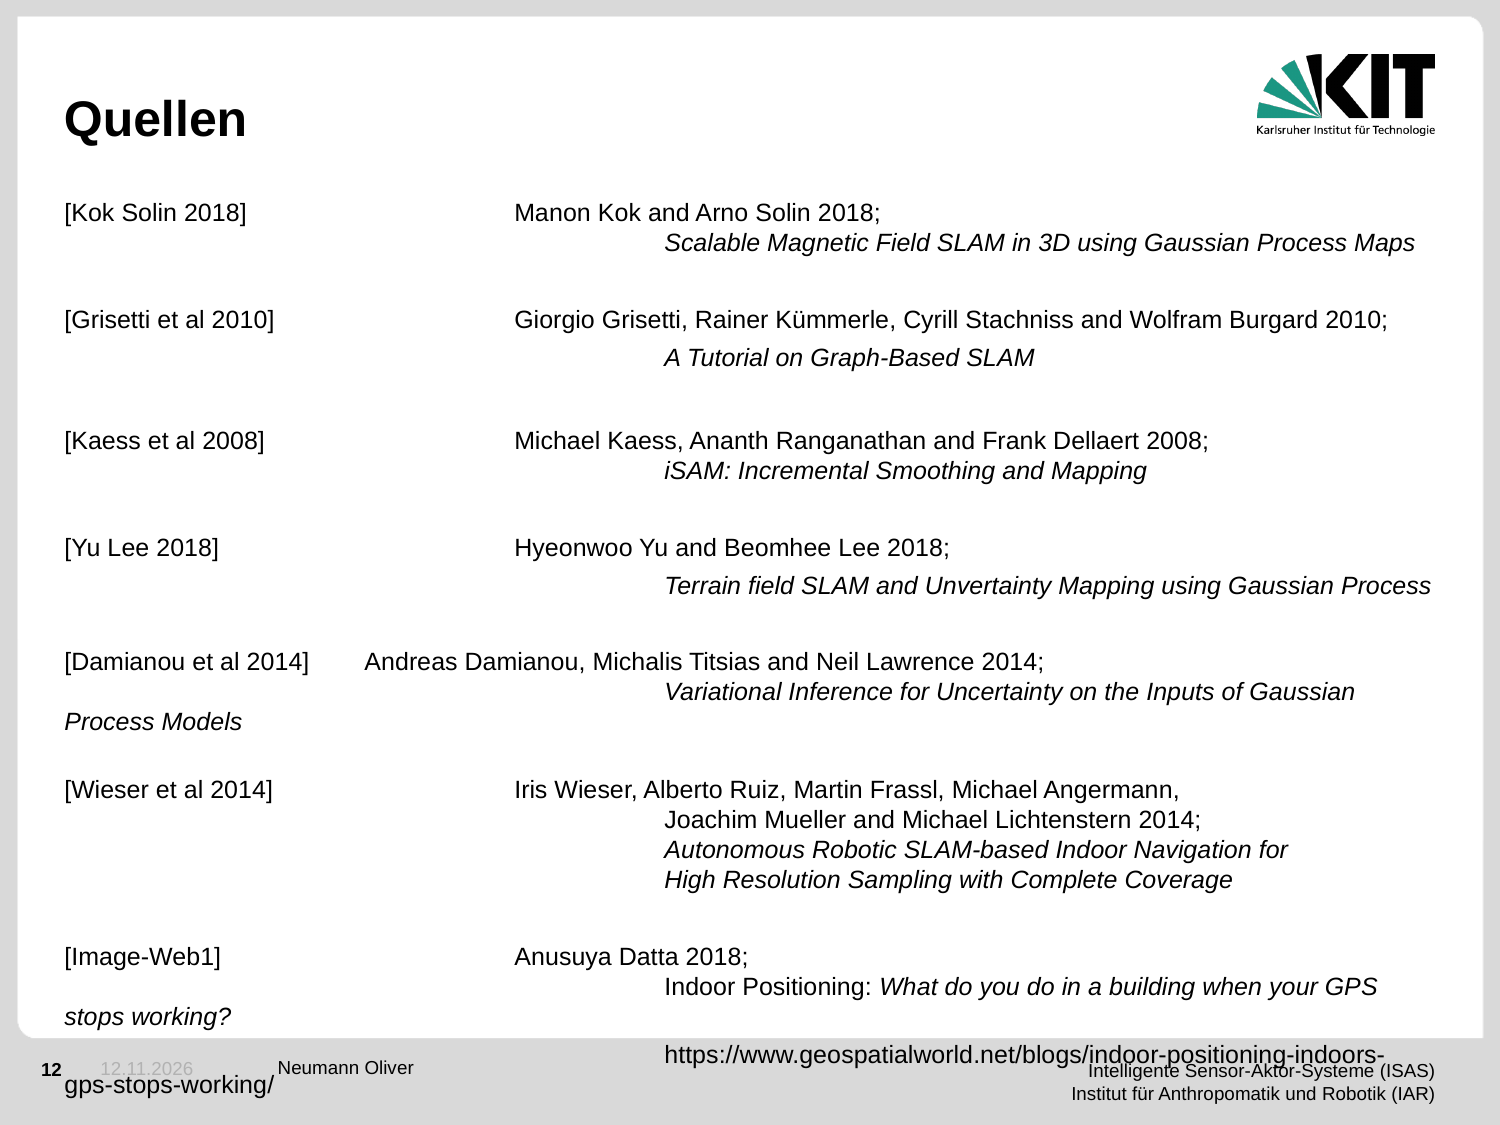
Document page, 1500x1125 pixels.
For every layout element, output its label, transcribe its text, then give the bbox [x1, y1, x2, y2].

text_box [Kok Solin 2018] Manon Kok and Arno Solin 2018; Scalable Magnetic Field SLAM in 3D using Gaussian Process Maps [Grisetti et al 2010] Giorgio Grisetti, Rainer Kümmerle, Cyrill Stachniss and Wolfram Burgard 2010; A Tutorial on Graph-Based SLAM [Kaess et al 2008] Michael Kaess, Ananth Ranganathan and Frank Dellaert 2008; iSAM: Incremental Smoothing and Mapping [Yu Lee 2018] Hyeonwoo Yu and Beomhee Lee 2018; Terrain field SLAM and Unvertainty Mapping using Gaussian Process [Damianou et al 2014] Andreas Damianou, Michalis Titsias and Neil Lawrence 2014; Variational Inference for Uncertainty on the Inputs of Gaussian Process Models [Wieser et al 2014] Iris Wieser, Alberto Ruiz, Martin Frassl, Michael Angermann, Joachim Mueller and Michael Lichtenstern 2014; Autonomous Robotic SLAM-based Indoor Navigation for High Resolution Sampling with Complete Coverage [Image-Web1] Anusuya Datta 2018; Indoor Positioning: What do you do in a building when your GPS stops working? https://www.geospatialworld.net/blogs/indoor-positioning-indoors-gps-stops-working/ [64, 196, 1435, 1000]
picture [0, 0, 1500, 1125]
text_box 06.06.2019 [100, 1057, 272, 1116]
text_box Quellen [64, 54, 1198, 147]
